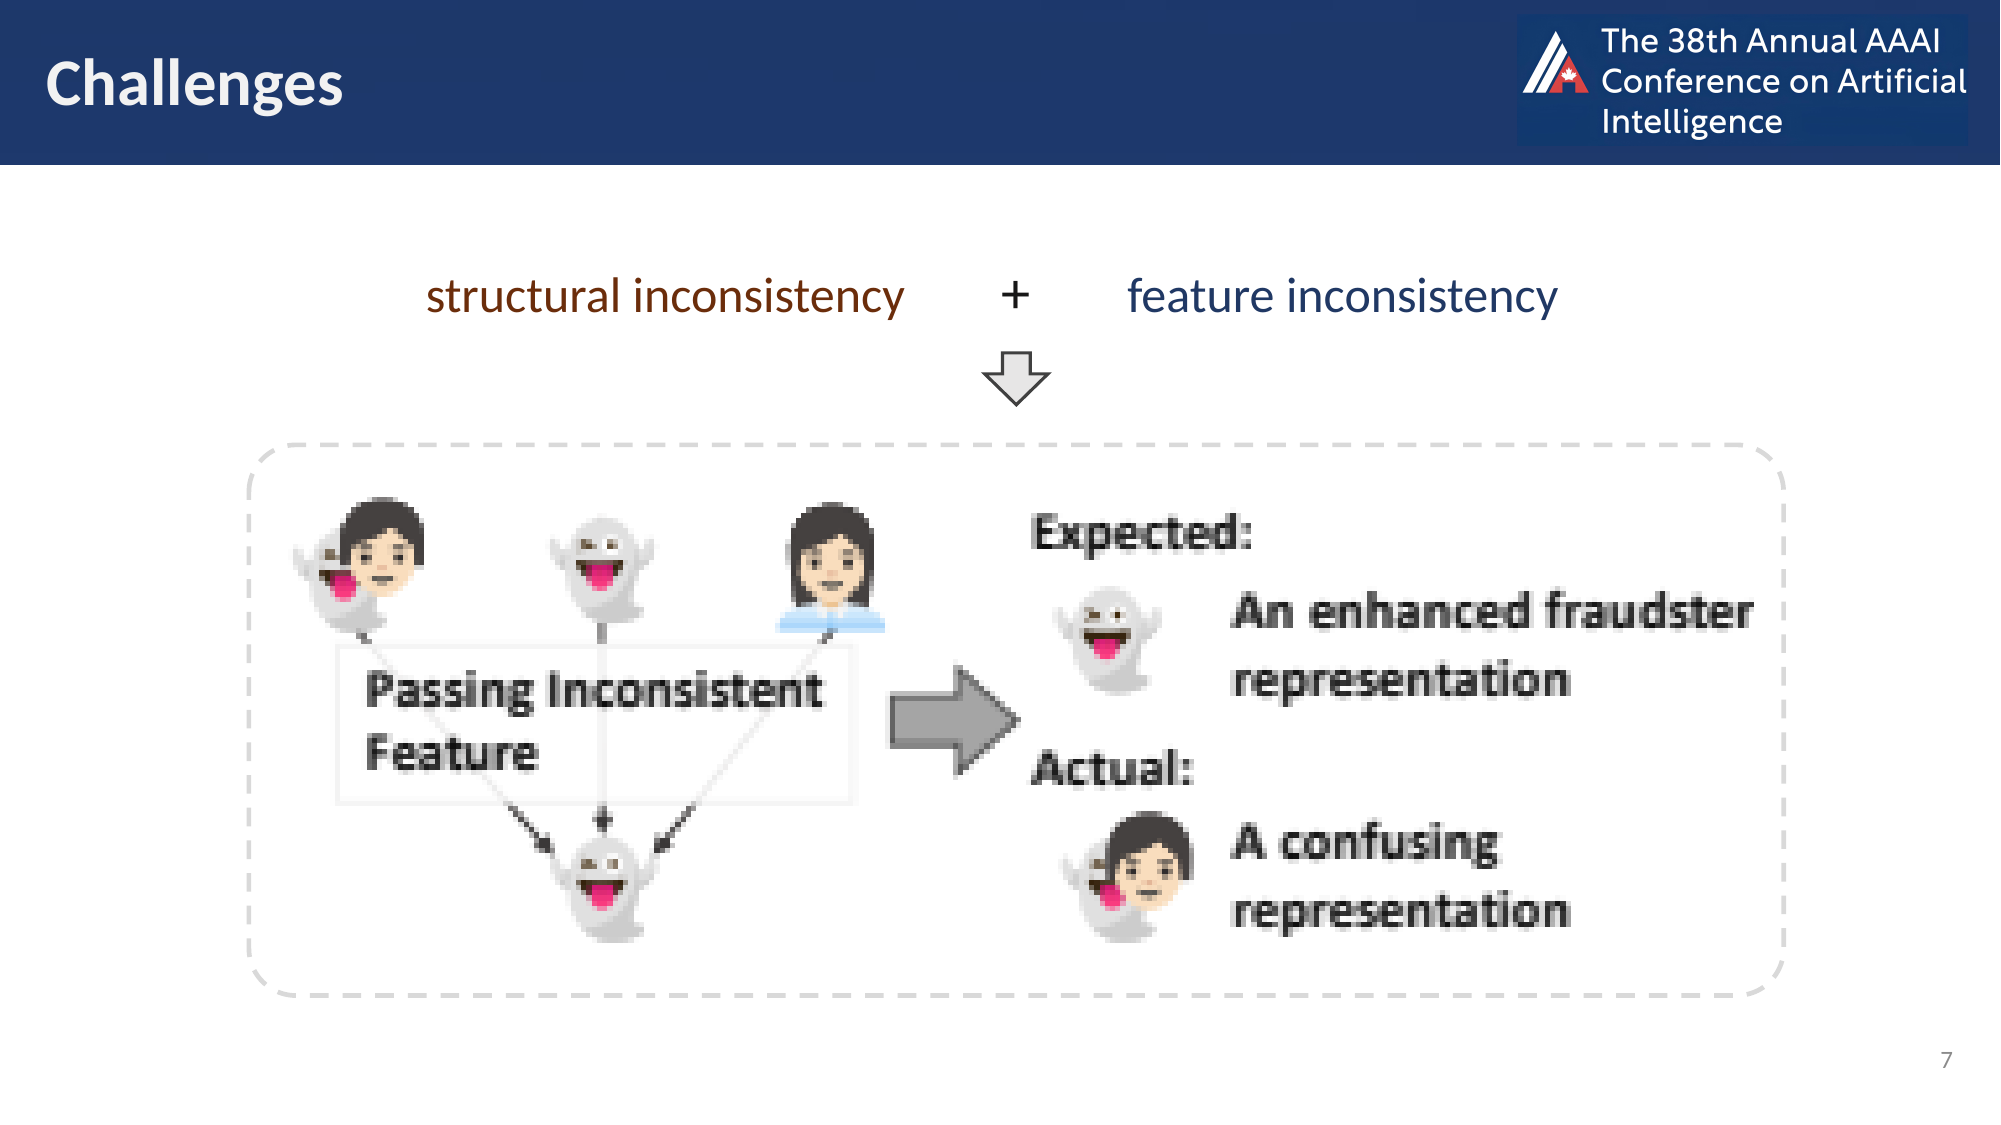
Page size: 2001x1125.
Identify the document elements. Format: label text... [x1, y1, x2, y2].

slide_number 7 [1518, 1028, 1969, 1089]
text_box feature inconsistency [1030, 250, 1656, 335]
text_box [247, 443, 1785, 997]
text_box + [977, 244, 1056, 307]
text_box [0, 0, 2000, 166]
picture [278, 486, 1755, 959]
text_box structural inconsistency [330, 250, 1001, 334]
text_box [982, 351, 1051, 407]
